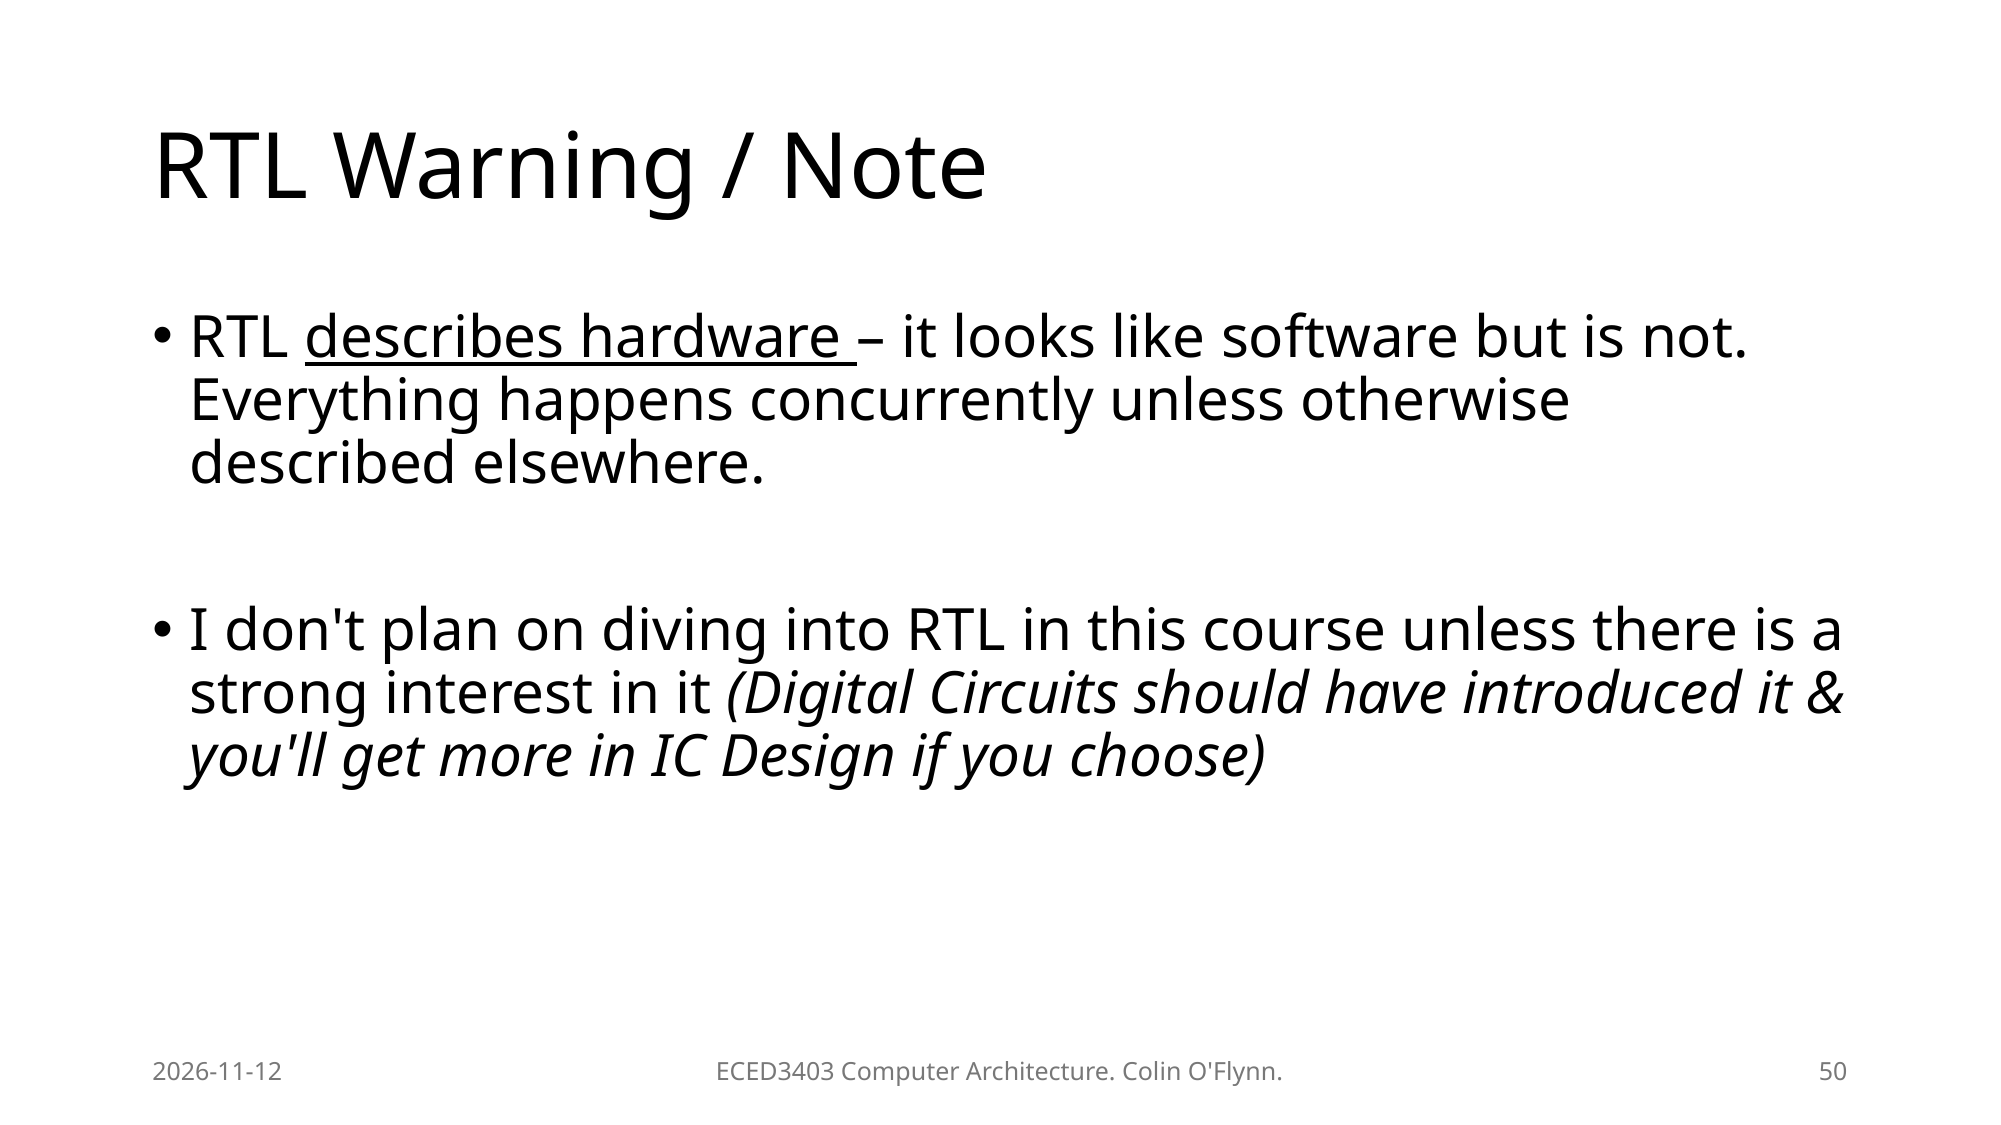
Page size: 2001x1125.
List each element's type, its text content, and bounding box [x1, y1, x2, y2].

slide_number 50 [1412, 1042, 1863, 1103]
footer ECED3403 Computer Architecture. Colin O'Flynn. [662, 1042, 1338, 1103]
list RTL describes hardware – it looks like software but is not. Everything happens concurrently unless otherwise described elsewhere. I don't plan on diving into RTL in this course unless there is a strong interest in it (Digital Circuits should have introduced it & you'll get more in IC Design if you choose) [137, 299, 1863, 1014]
title RTL Warning / Note [137, 59, 1863, 278]
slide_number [137, 1042, 588, 1103]
